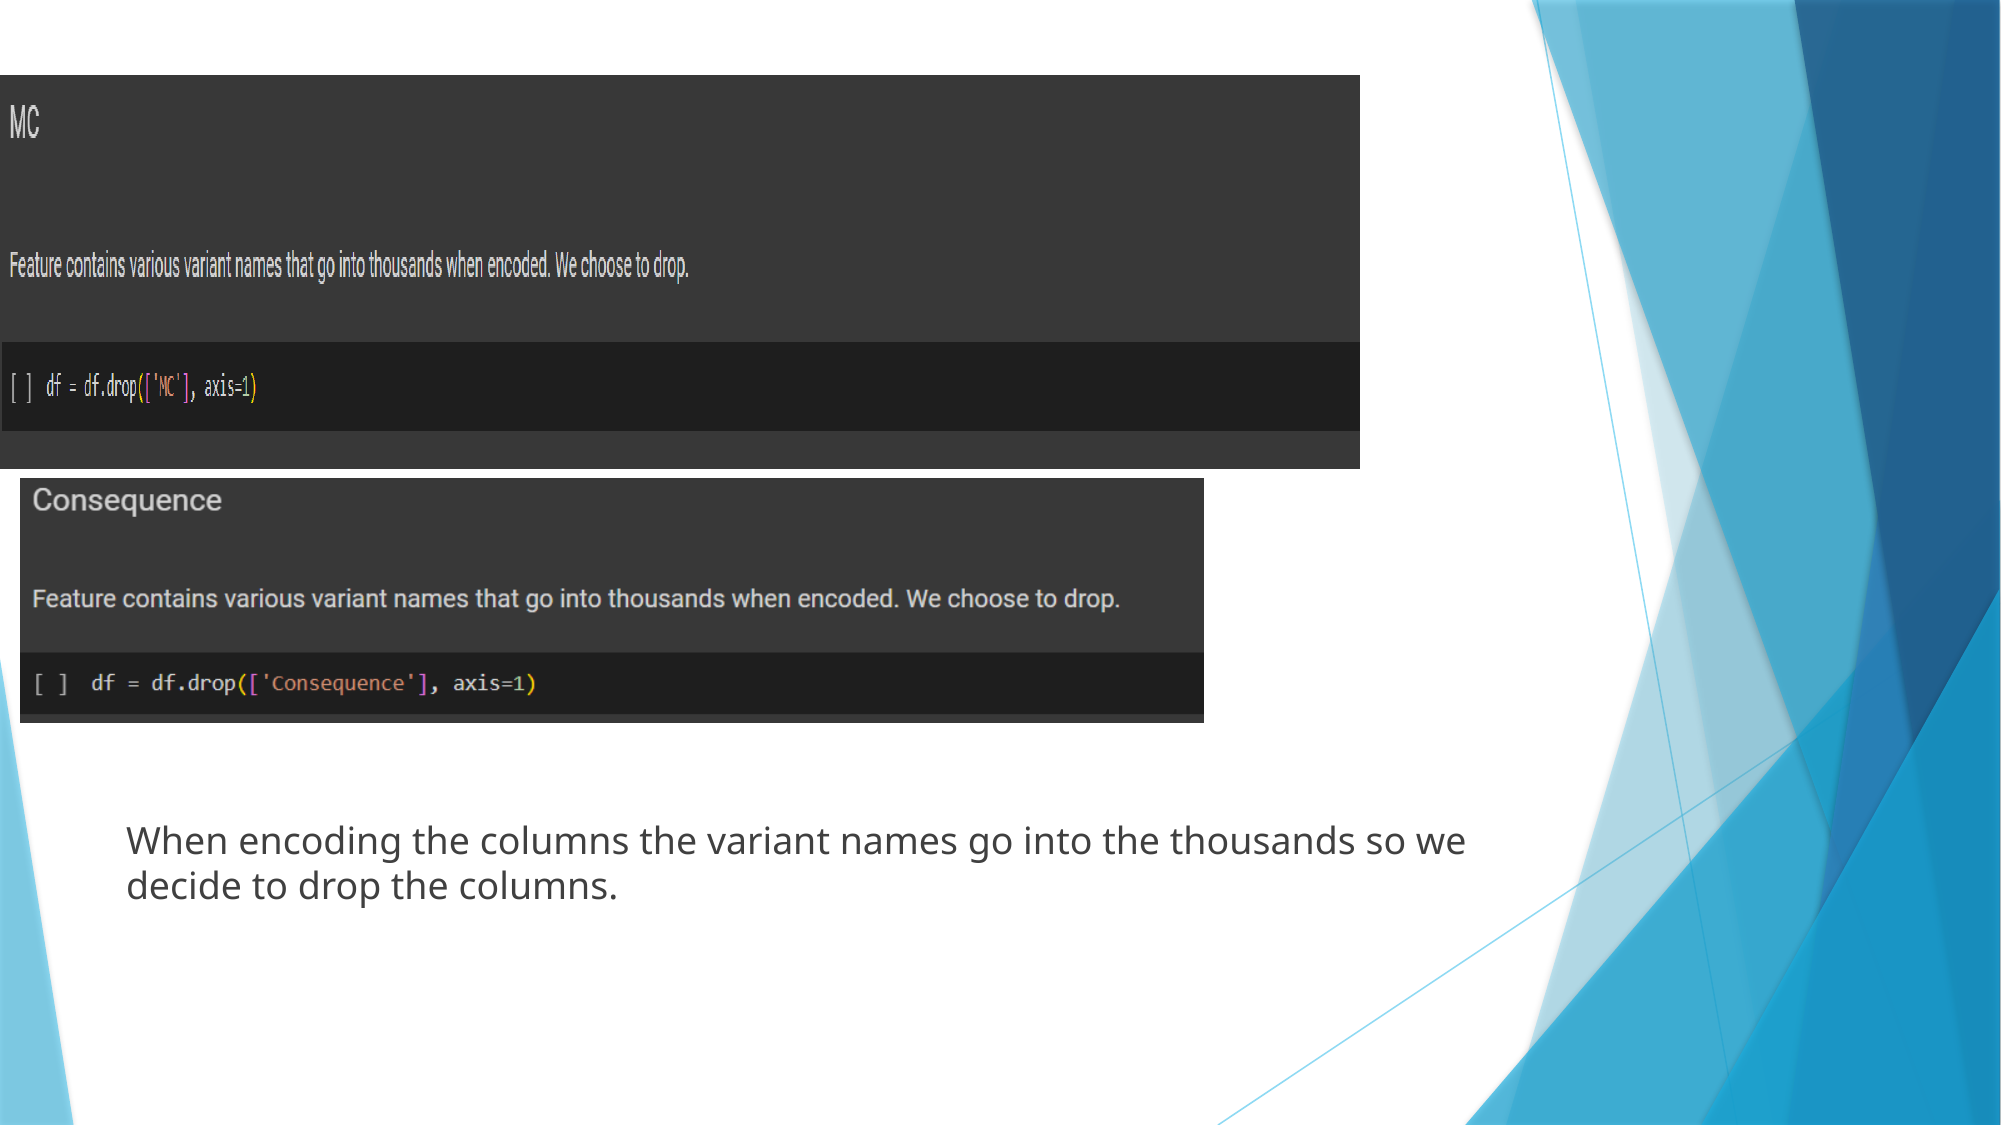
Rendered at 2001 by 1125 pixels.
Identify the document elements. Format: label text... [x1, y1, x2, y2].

picture [0, 74, 1360, 469]
picture [20, 478, 1204, 724]
list When encoding the columns the variant names go into the thousands so we decide to drop the columns. [111, 733, 1522, 992]
